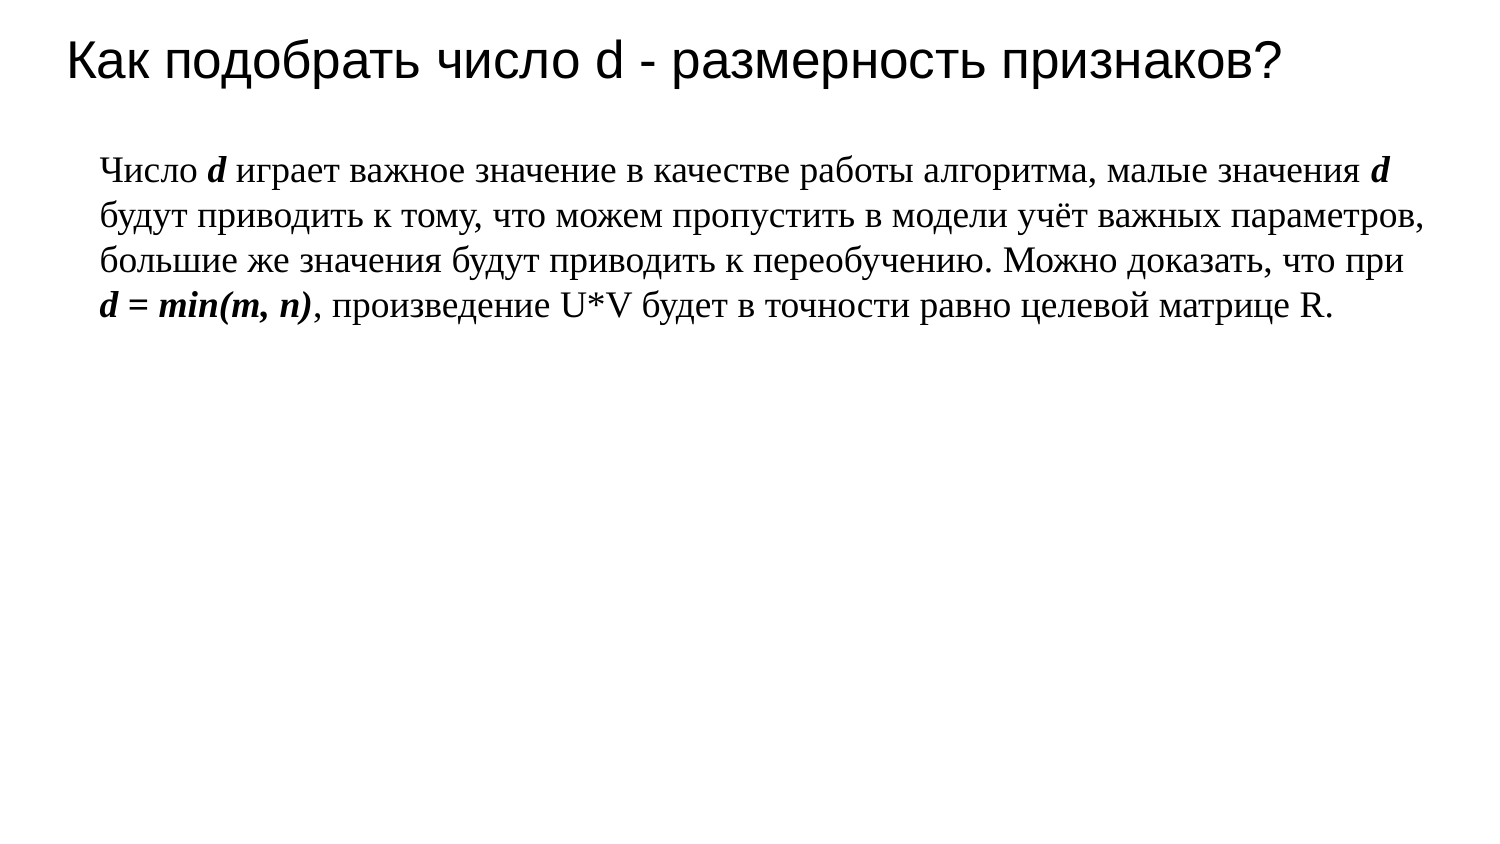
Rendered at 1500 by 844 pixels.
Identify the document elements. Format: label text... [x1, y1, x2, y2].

text_box Число d играет важное значение в качестве работы алгоритма, малые значения d будут приводить к тому, что можем пропустить в модели учёт важных параметров, большие же значения будут приводить к переобучению. Можно доказать, что при d = min(m, n), произведение U*V будет в точности равно целевой матрице R. [84, 130, 1449, 474]
title Как подобрать число d - размерность признаков? [51, 10, 1449, 105]
